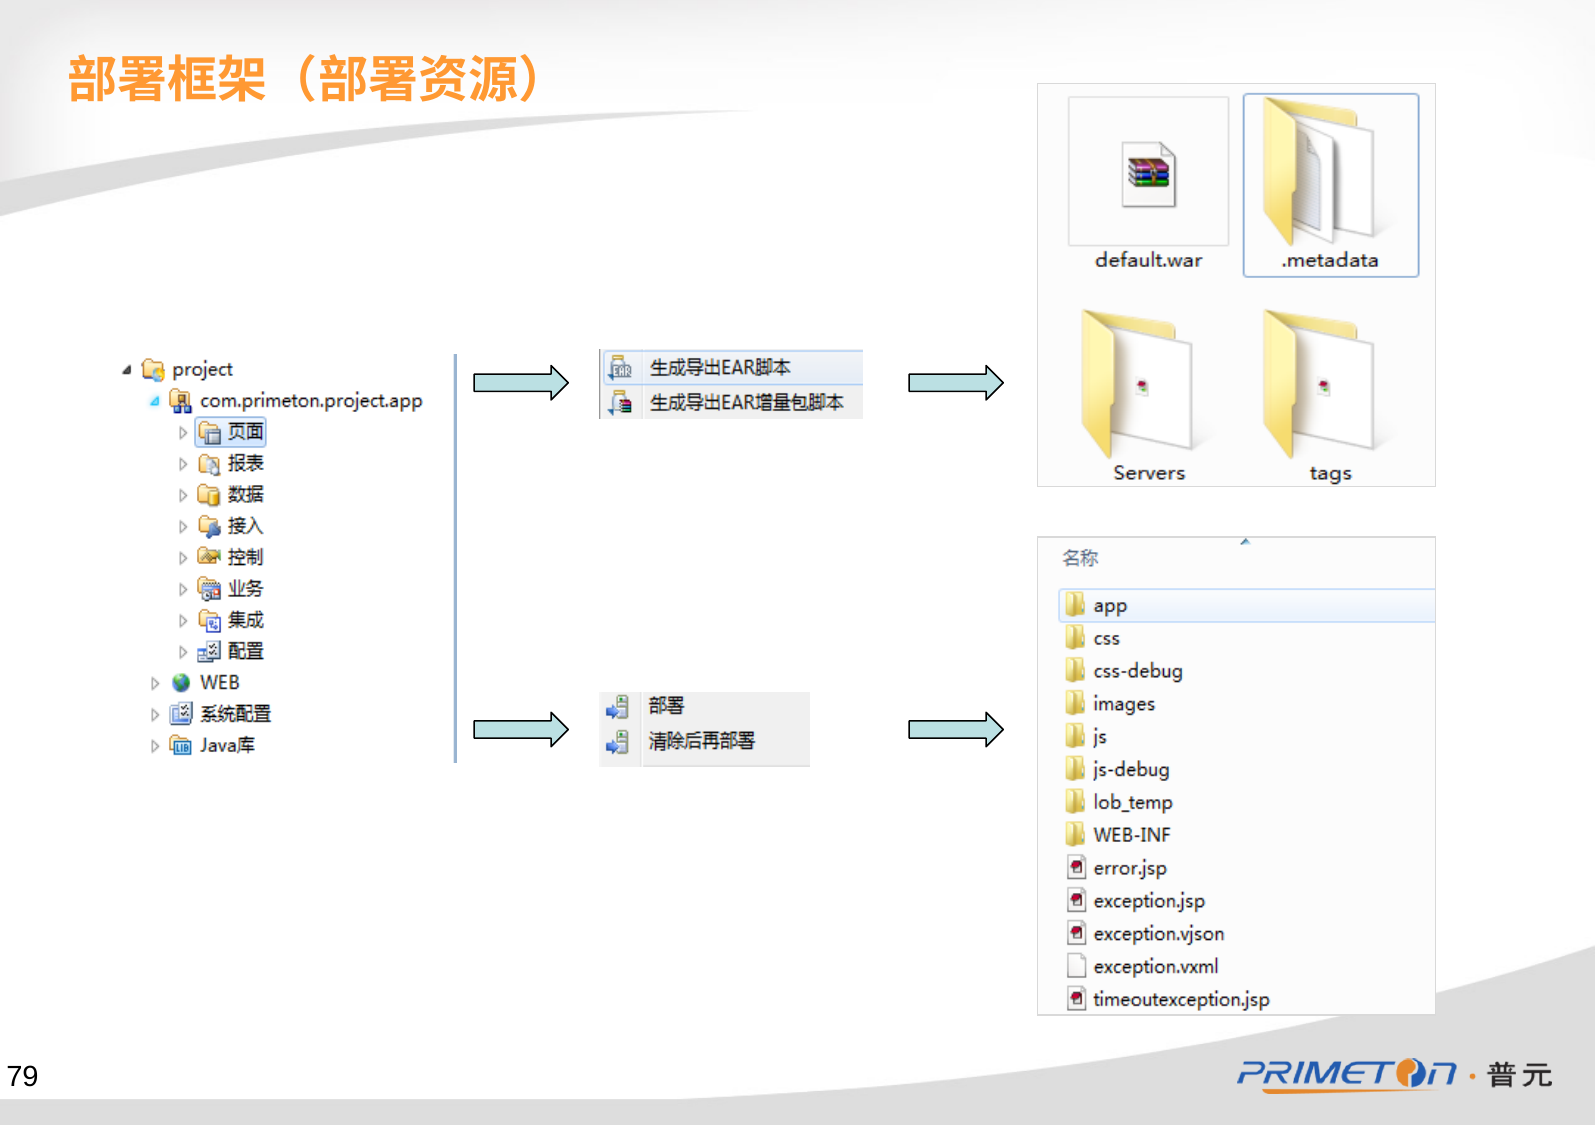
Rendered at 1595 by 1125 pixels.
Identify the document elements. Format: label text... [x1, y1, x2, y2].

slide_number 79 [0, 1049, 67, 1101]
picture [0, 0, 1595, 1125]
text_box [909, 365, 1004, 400]
text_box [474, 712, 569, 747]
text_box [909, 712, 1004, 747]
text_box 部署框架（部署资源） [52, 31, 1489, 124]
text_box [474, 365, 569, 400]
